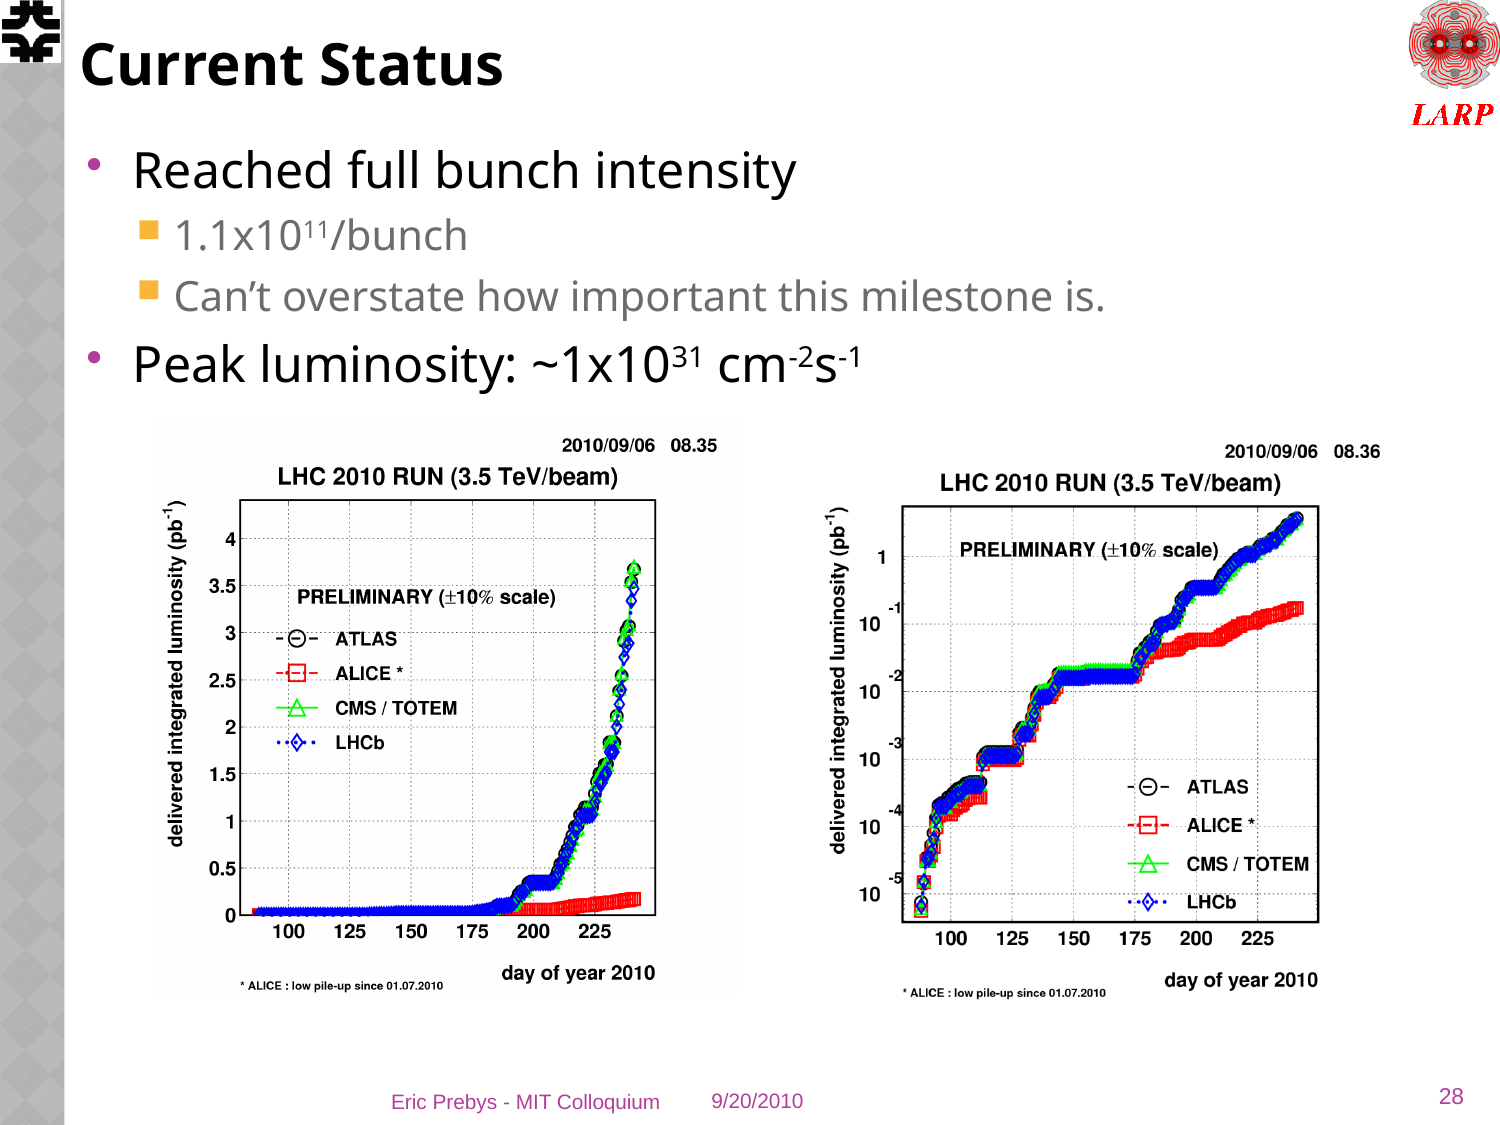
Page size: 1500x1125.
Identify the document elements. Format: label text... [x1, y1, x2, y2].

table_cell Gauss [0, 0, 65, 1125]
list Reached full bunch intensity 1.1x1011/bunch Can’t overstate how important this milestone is. Peak luminosity: ~1x1031 cm-2s-1 [72, 131, 1444, 1063]
slide_number 28 [1367, 1071, 1465, 1110]
title Current Status [72, 24, 1428, 98]
picture [818, 423, 1401, 1006]
picture [157, 417, 738, 998]
picture [0, 0, 61, 63]
footer Eric Prebys - MIT Colloquium [75, 1075, 675, 1114]
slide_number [696, 1075, 1025, 1114]
picture [1406, 0, 1500, 125]
